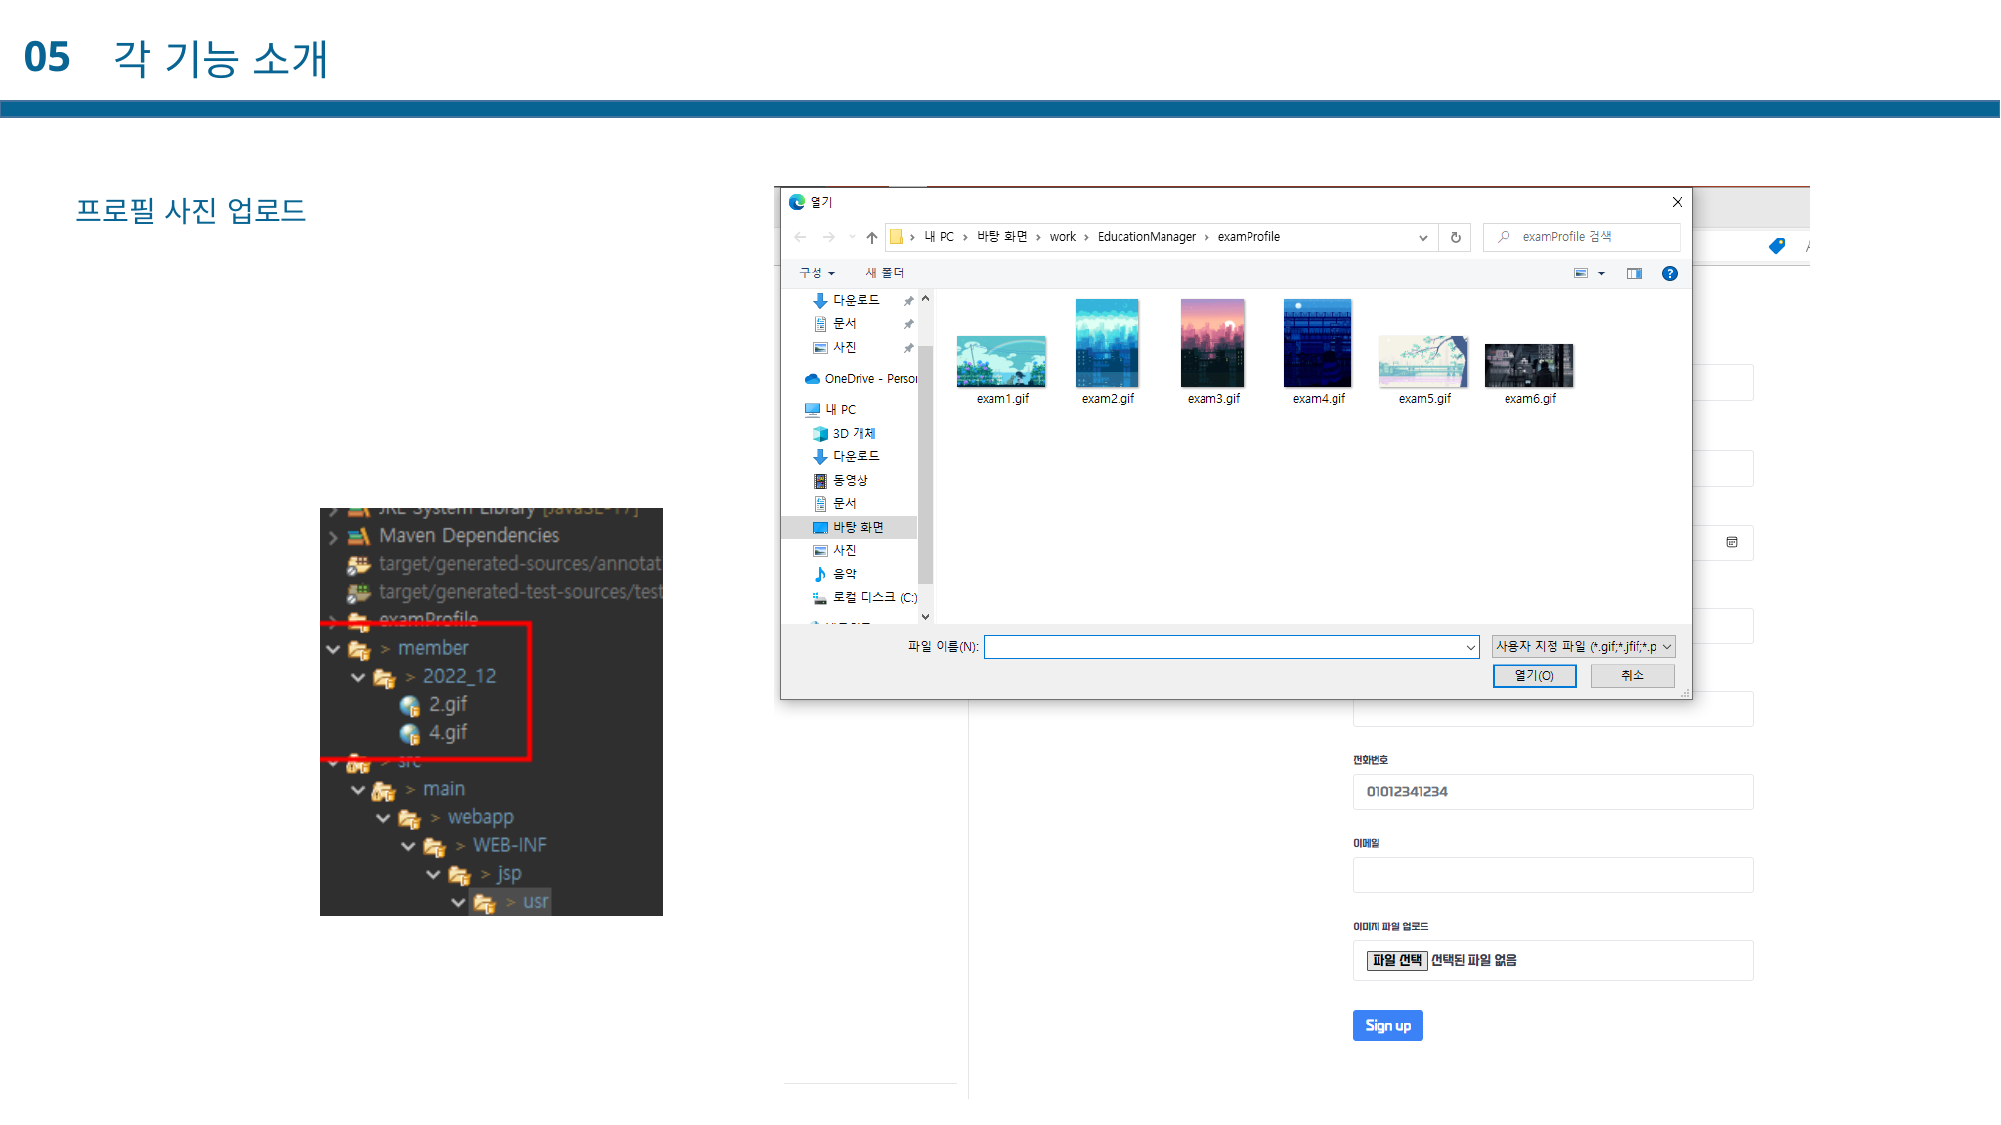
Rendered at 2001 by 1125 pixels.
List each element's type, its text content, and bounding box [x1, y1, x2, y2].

text_box 05 [8, 22, 87, 88]
text_box [0, 100, 2000, 118]
picture [320, 508, 663, 916]
picture [774, 186, 1810, 1099]
text_box 프로필 사진 업로드 [60, 186, 608, 236]
text_box 각 기능 소개 [99, 26, 346, 92]
